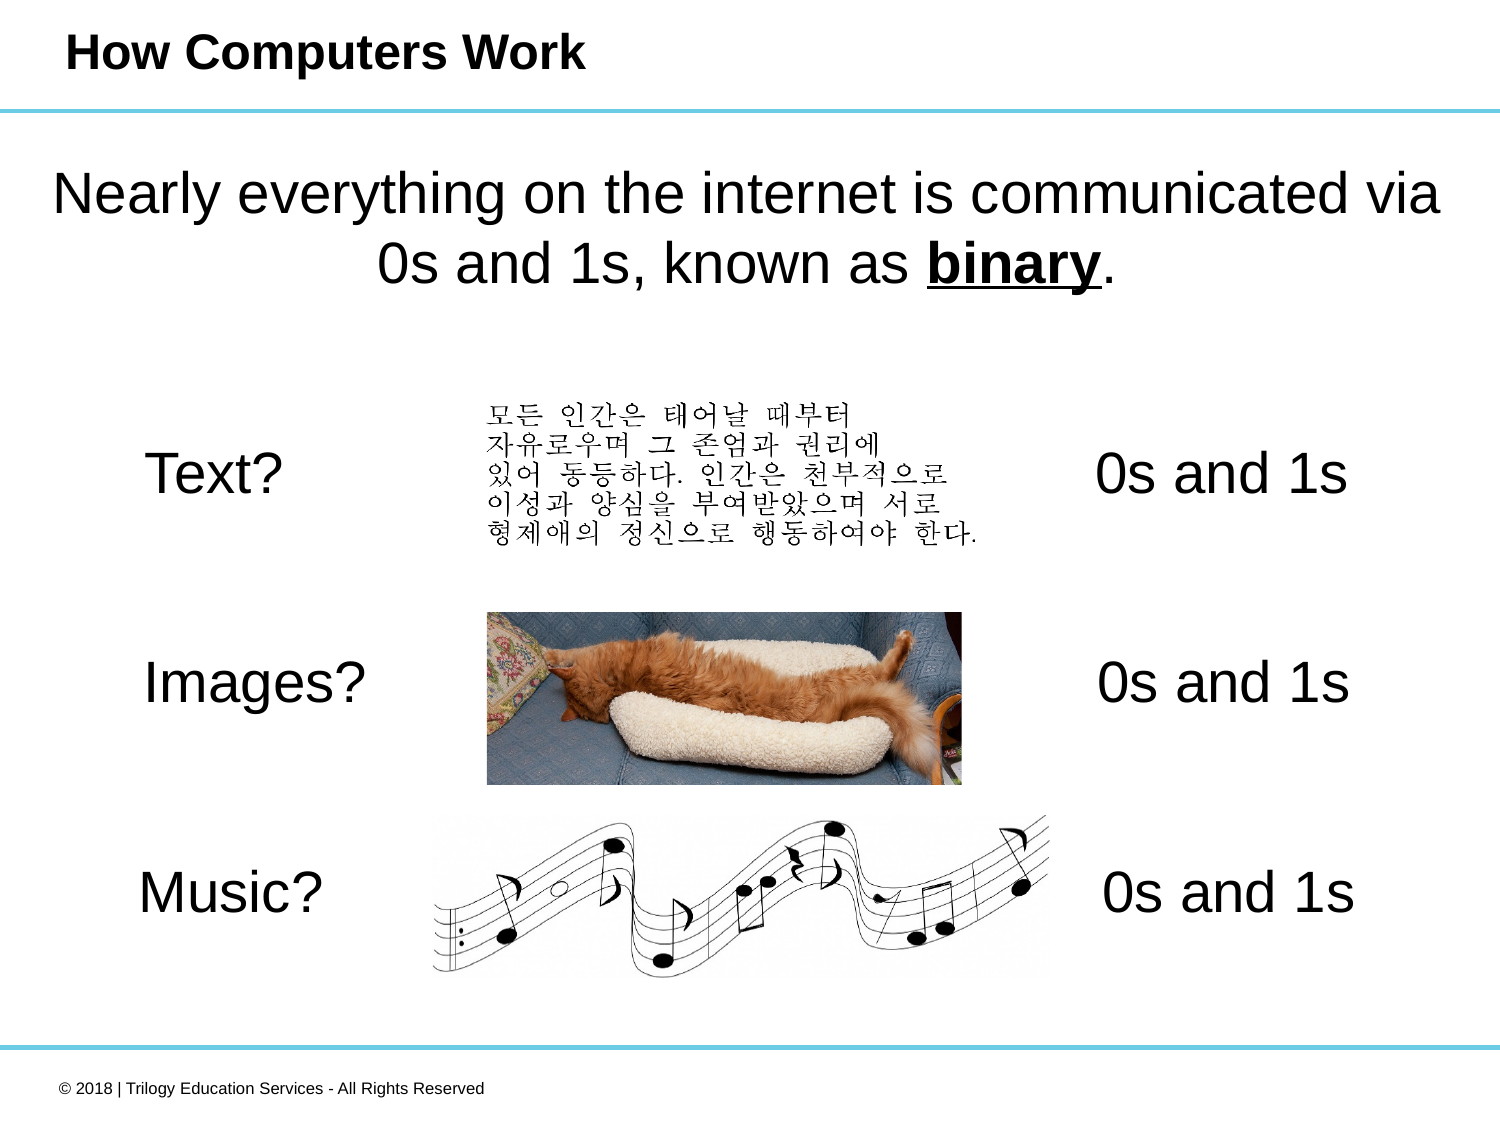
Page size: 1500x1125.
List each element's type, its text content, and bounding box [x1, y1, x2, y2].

title How Computers Work [50, 0, 948, 108]
picture [486, 402, 975, 546]
picture [486, 612, 962, 785]
picture [432, 815, 1050, 978]
text_box Nearly everything on the internet is communicated via 0s and 1s, known as binary. Text? 0s and 1s Images? 0s and 1s Music? 0s and 1s [33, 147, 1463, 948]
